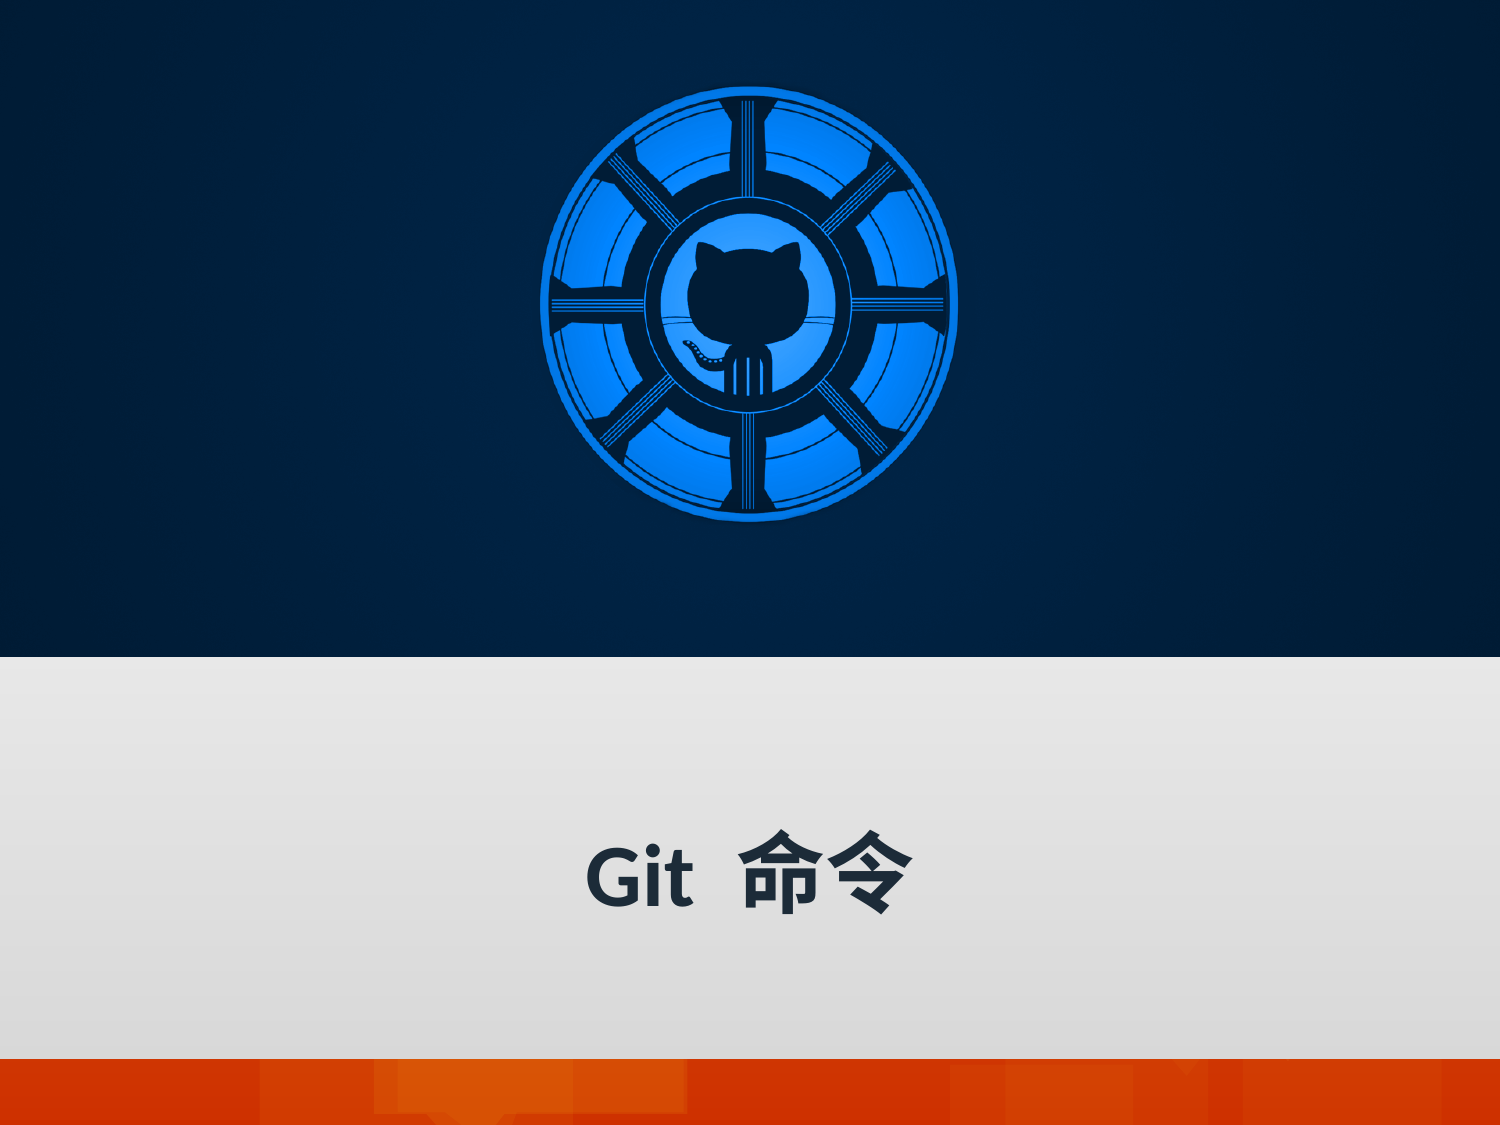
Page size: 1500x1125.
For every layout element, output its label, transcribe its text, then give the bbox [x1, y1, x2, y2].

text_box Git 命令 [570, 810, 929, 932]
picture [0, 0, 1500, 658]
